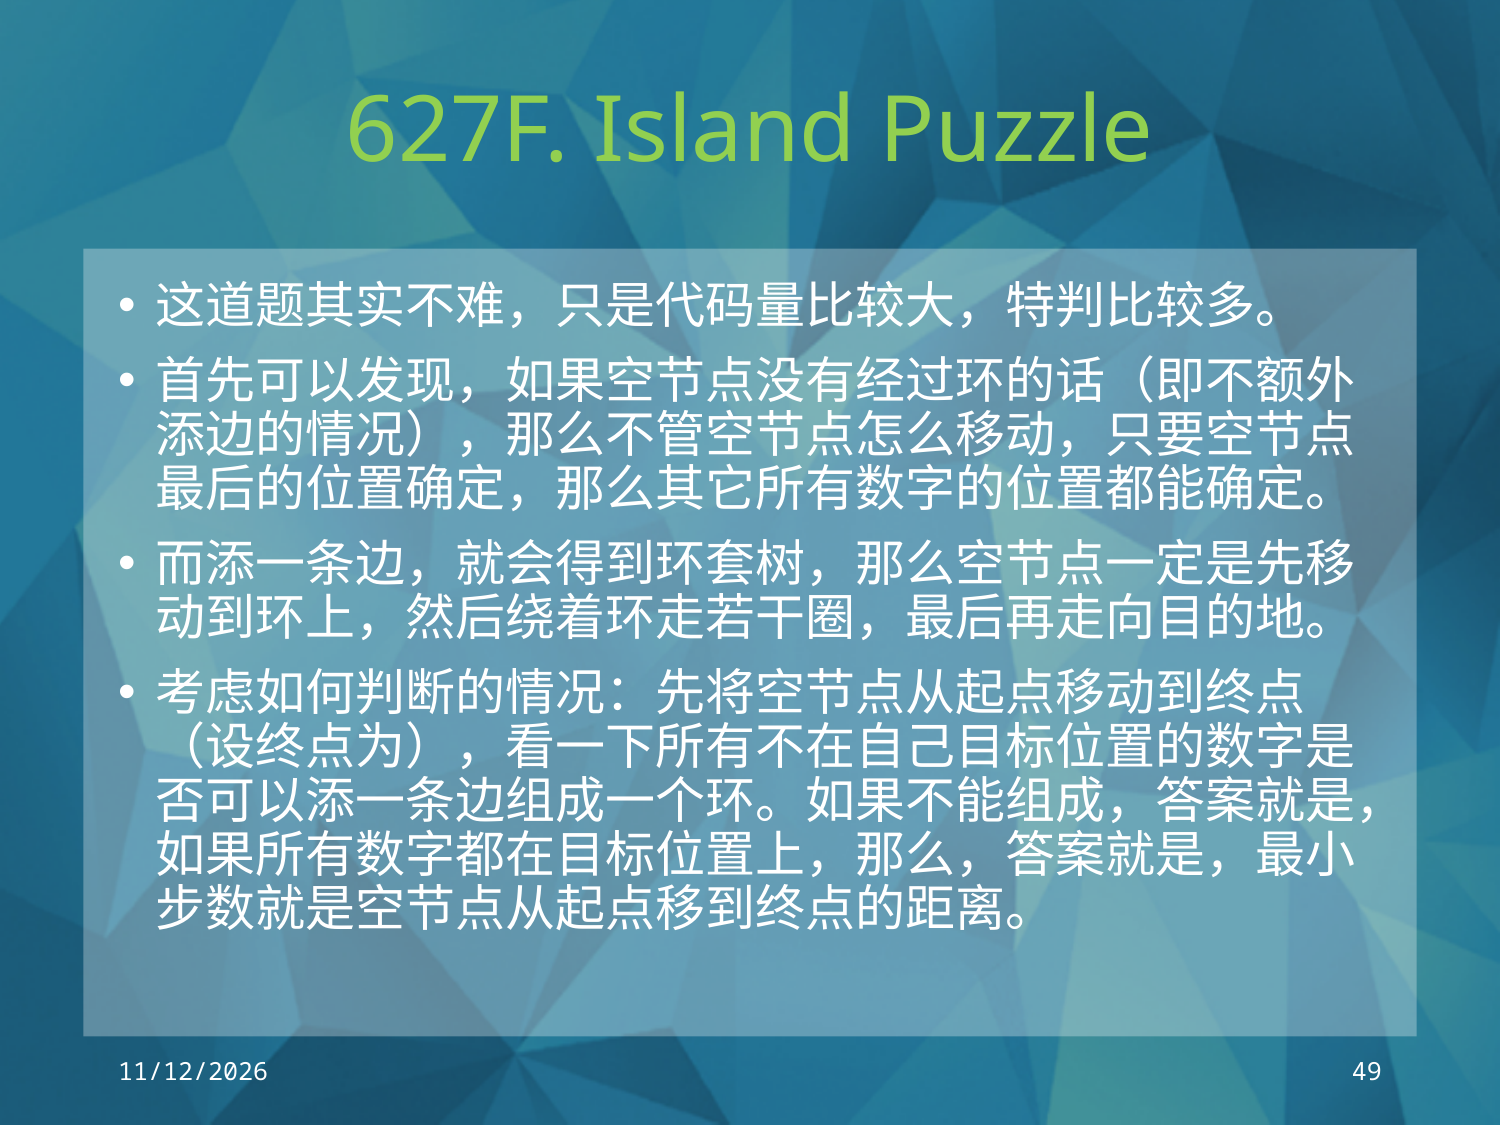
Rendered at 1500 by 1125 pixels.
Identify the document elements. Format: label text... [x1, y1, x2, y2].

title 627F. Island Puzzle [103, 59, 1397, 190]
title 627F. Island Puzzle [83, 248, 1417, 1037]
picture [0, 0, 1500, 1125]
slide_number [103, 1042, 441, 1103]
slide_number 49 [1059, 1042, 1397, 1103]
